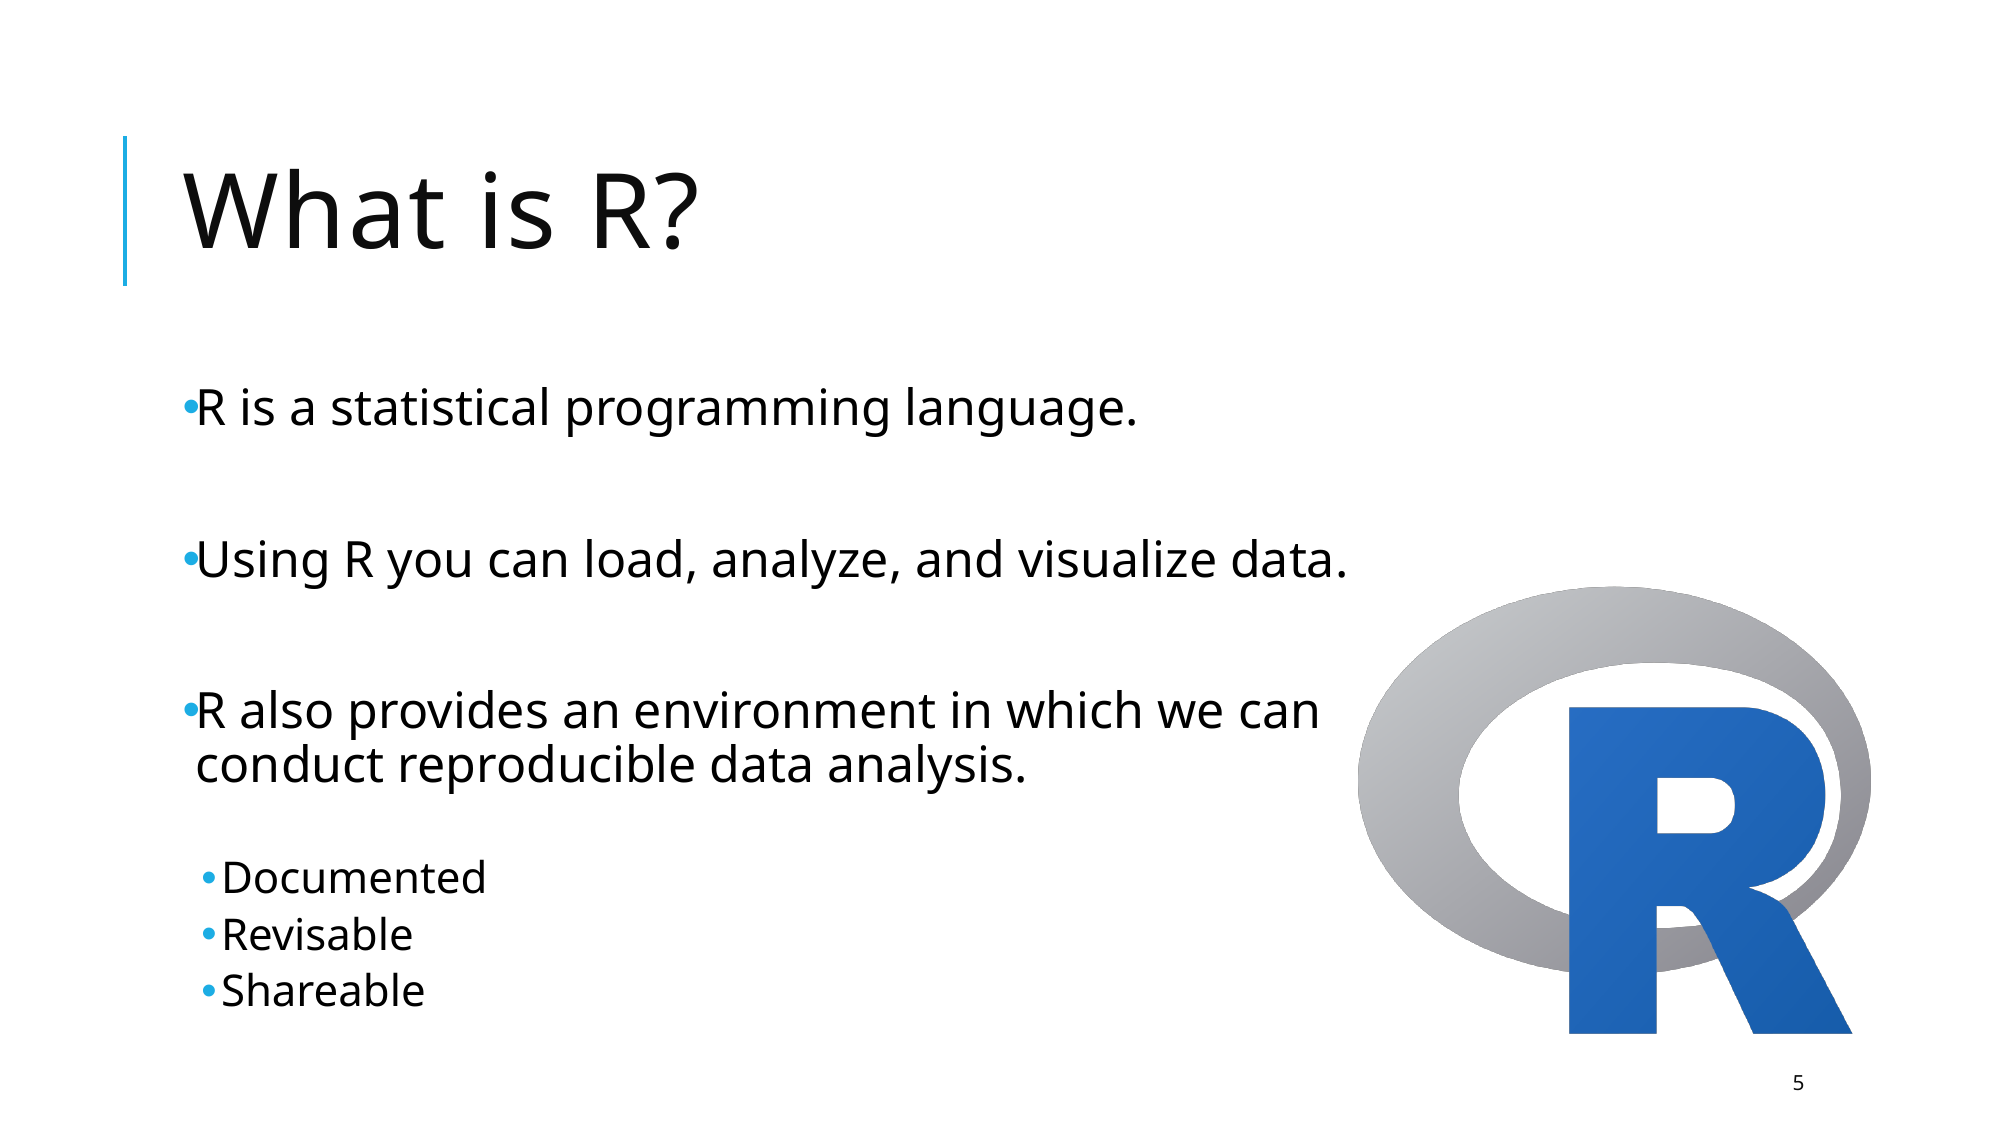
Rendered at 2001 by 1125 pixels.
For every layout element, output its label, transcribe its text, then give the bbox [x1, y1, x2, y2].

title What is R? [168, 96, 1763, 342]
slide_number 5 [1777, 1061, 1938, 1107]
picture [1357, 584, 1873, 1036]
text_box R is a statistical programming language. Using R you can load, analyze, and visualize data. R also provides an environment in which we can conduct reproducible data analysis. Documented Revisable Shareable [167, 374, 1399, 1035]
